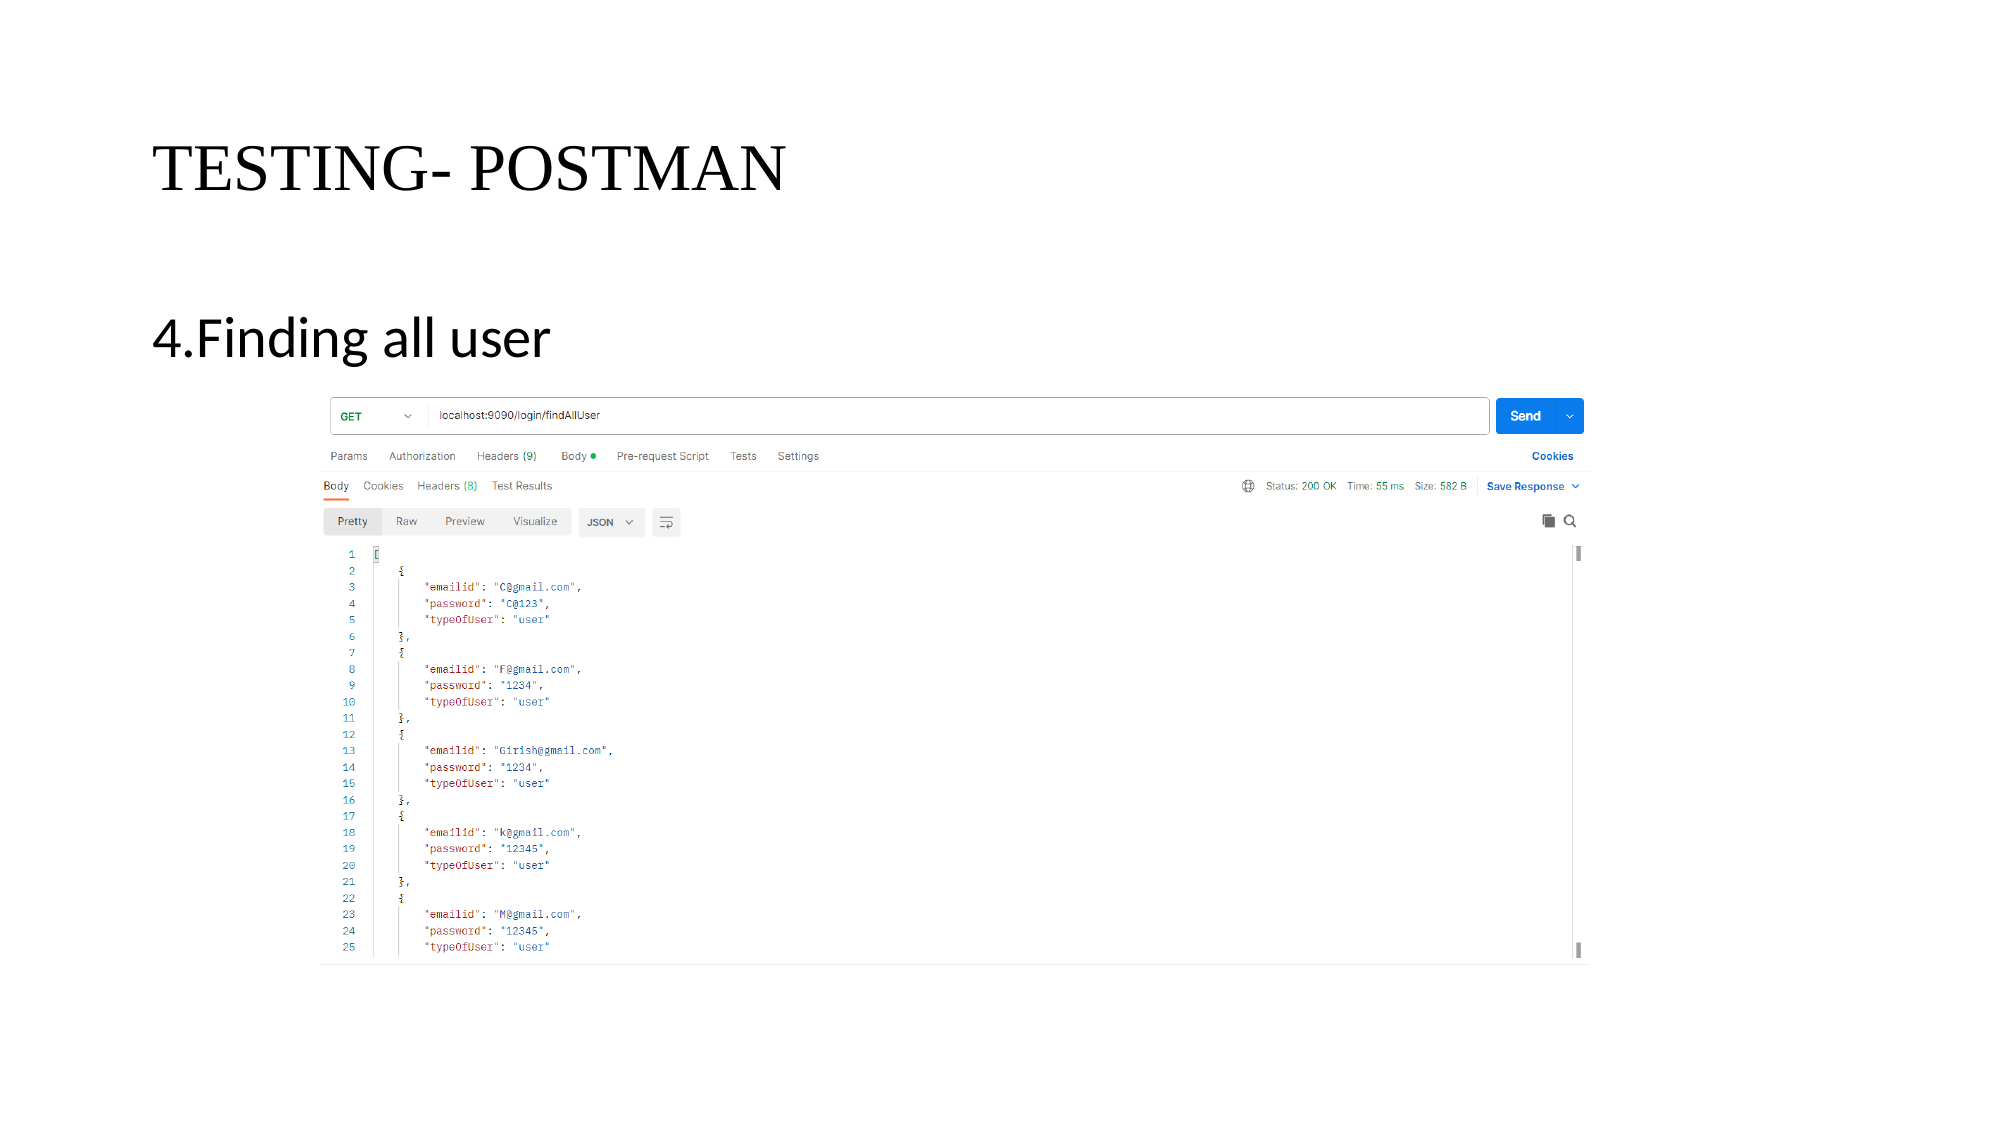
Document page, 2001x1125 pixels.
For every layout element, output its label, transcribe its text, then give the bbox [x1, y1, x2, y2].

title TESTING- POSTMAN [137, 59, 1863, 278]
picture [319, 394, 1590, 966]
list 4.Finding all user [137, 299, 1863, 1014]
